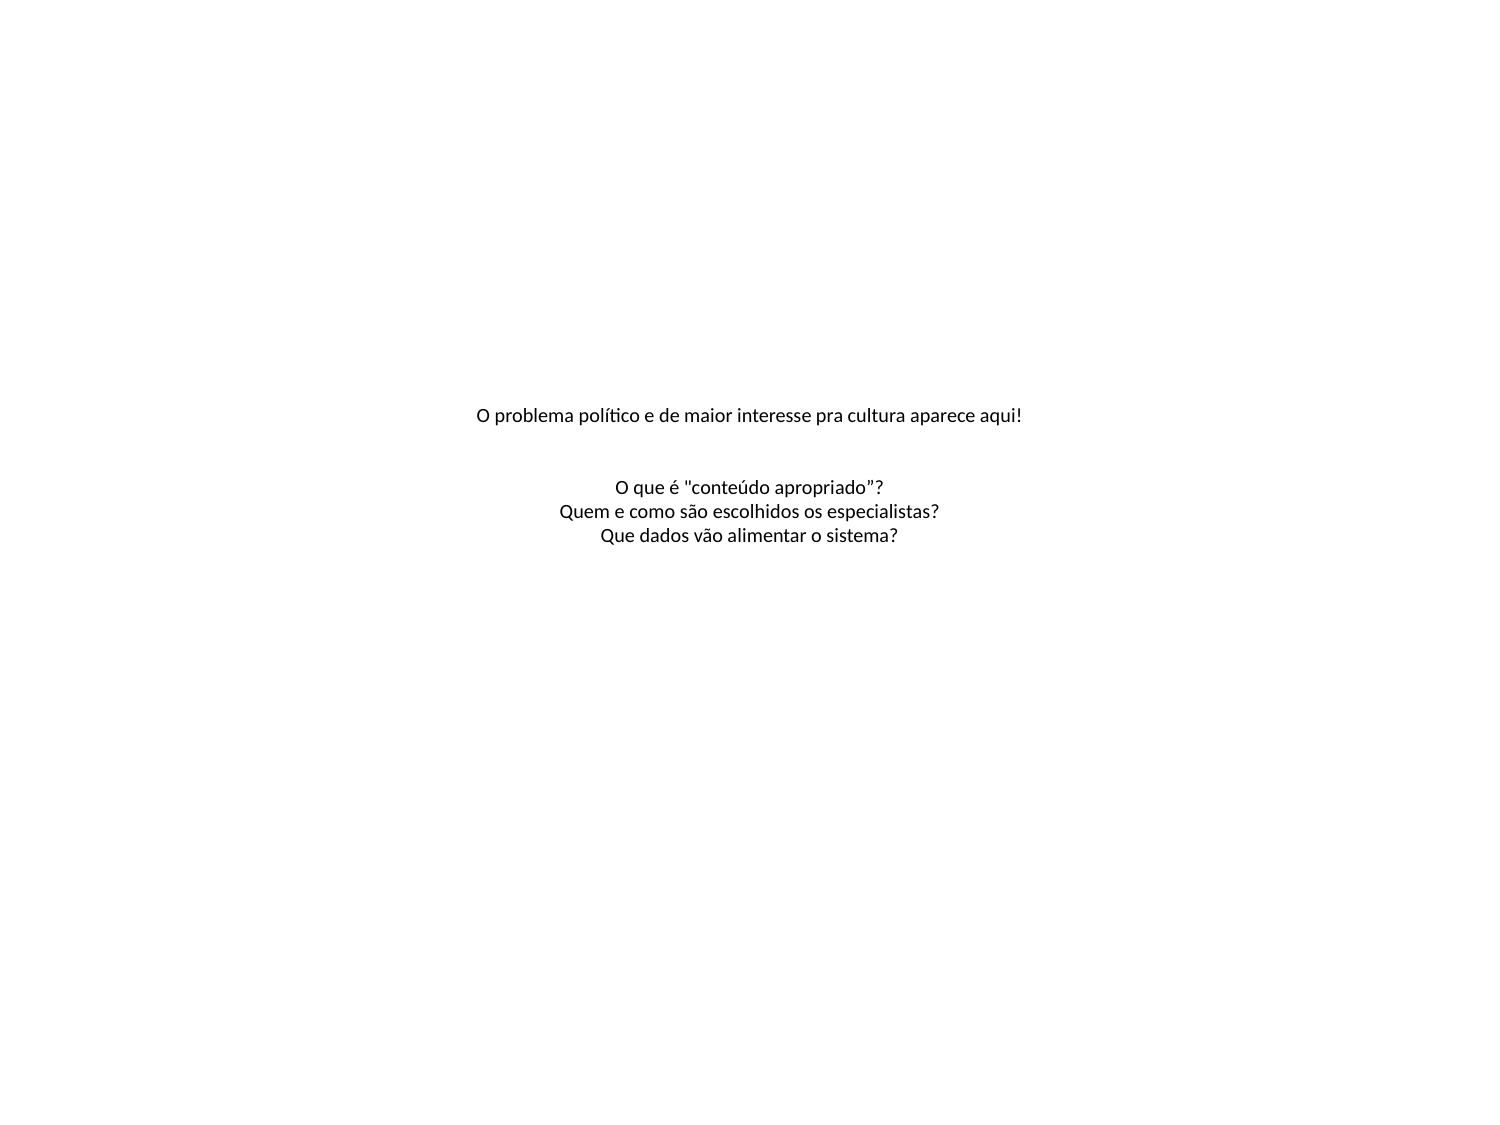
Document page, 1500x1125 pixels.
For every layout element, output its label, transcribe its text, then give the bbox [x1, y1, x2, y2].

title O problema político e de maior interesse pra cultura aparece aqui! O que é "conteúdo apropriado”? Quem e como são escolhidos os especialistas? Que dados vão alimentar o sistema? [75, 392, 1425, 581]
